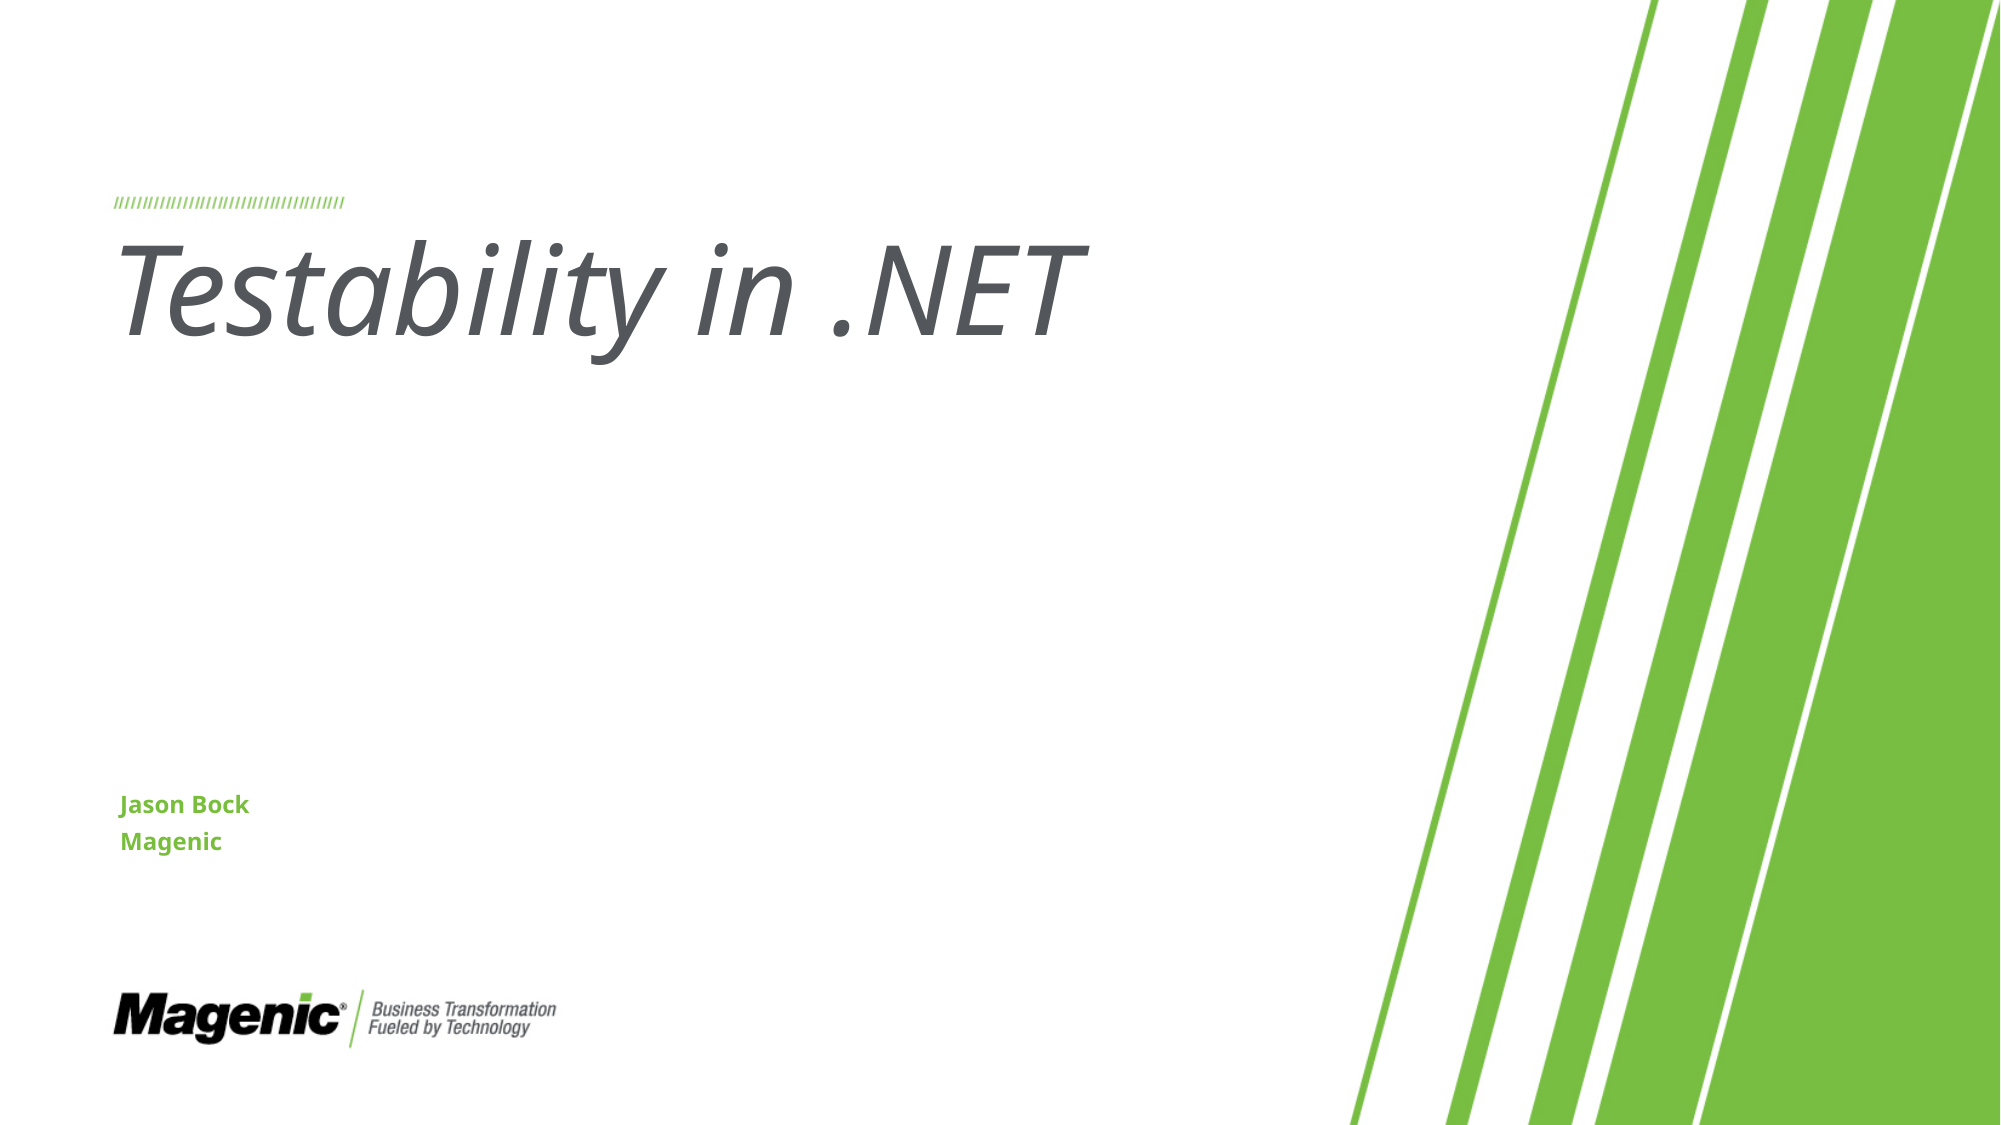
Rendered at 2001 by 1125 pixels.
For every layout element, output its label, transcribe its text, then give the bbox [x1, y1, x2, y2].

picture [0, 0, 2001, 1125]
list Jason Bock Magenic [105, 645, 639, 991]
title Testability in .NET [95, 238, 1281, 544]
